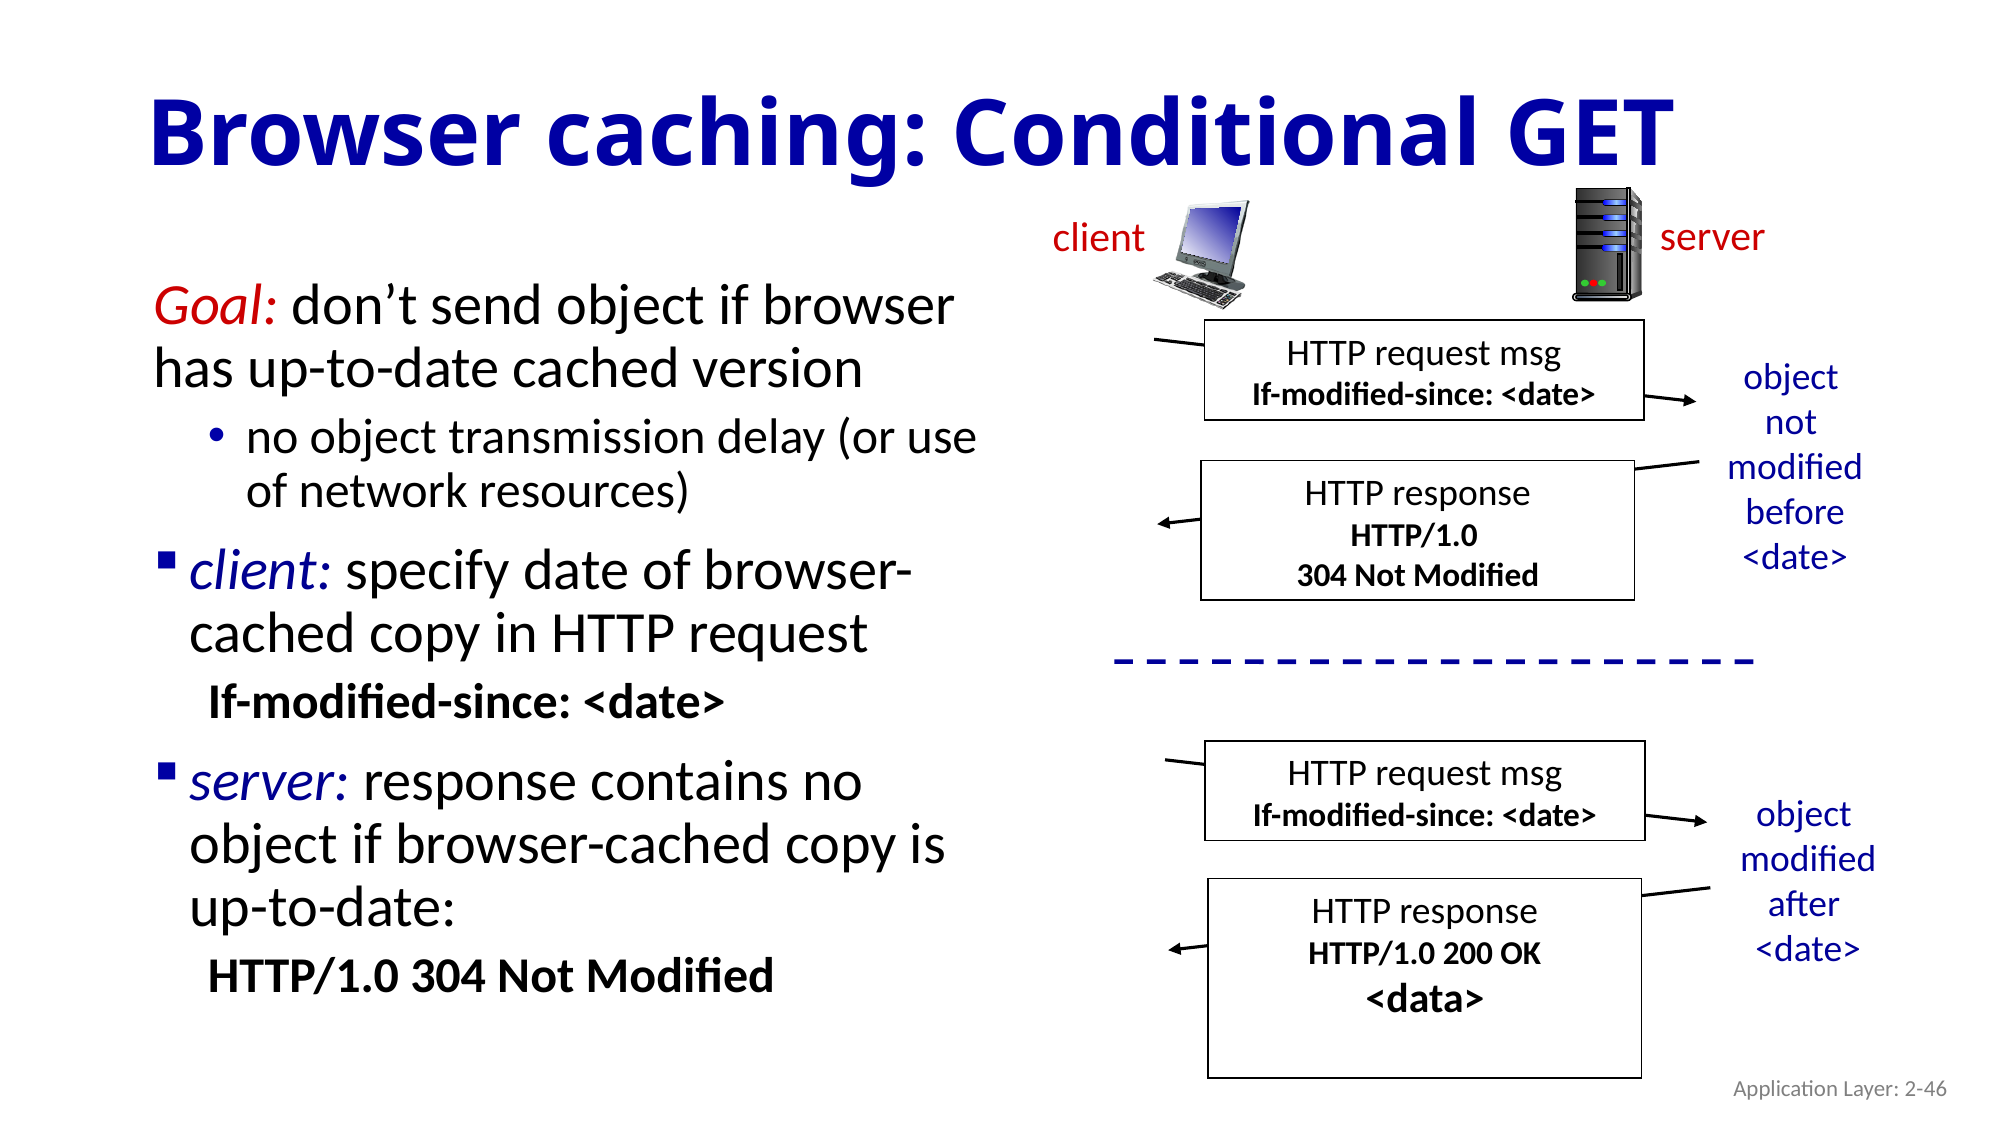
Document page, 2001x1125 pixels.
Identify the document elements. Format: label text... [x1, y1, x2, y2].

text_box [1645, 814, 1708, 828]
text_box HTTP request msg If-modified-since: <date> [1205, 740, 1645, 841]
text_box [1645, 394, 1697, 407]
text_box [1157, 516, 1200, 529]
text_box HTTP response HTTP/1.0 200 OK <data> [1208, 878, 1642, 1079]
text_box object not modified before <date> [1712, 344, 1879, 585]
title Browser caching: Conditional GET [131, 62, 1856, 209]
text_box Goal: don’t send object if browser has up-to-date cached version no object transmission delay (or use of network resources) client: specify date of browser-cached copy in HTTP request If-modified-since: <date> server: response contains no object if browser-cached copy is up-to-date: HTTP/1.0 304 Not Modified [117, 266, 1036, 1109]
text_box object modified after <date> [1725, 781, 1892, 976]
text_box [1035, 188, 1782, 318]
slide_number Application Layer: 2-46 [1512, 1056, 1963, 1117]
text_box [1201, 460, 1635, 603]
text_box [1168, 942, 1208, 955]
text_box HTTP request msg If-modified-since: <date> [1204, 320, 1645, 420]
